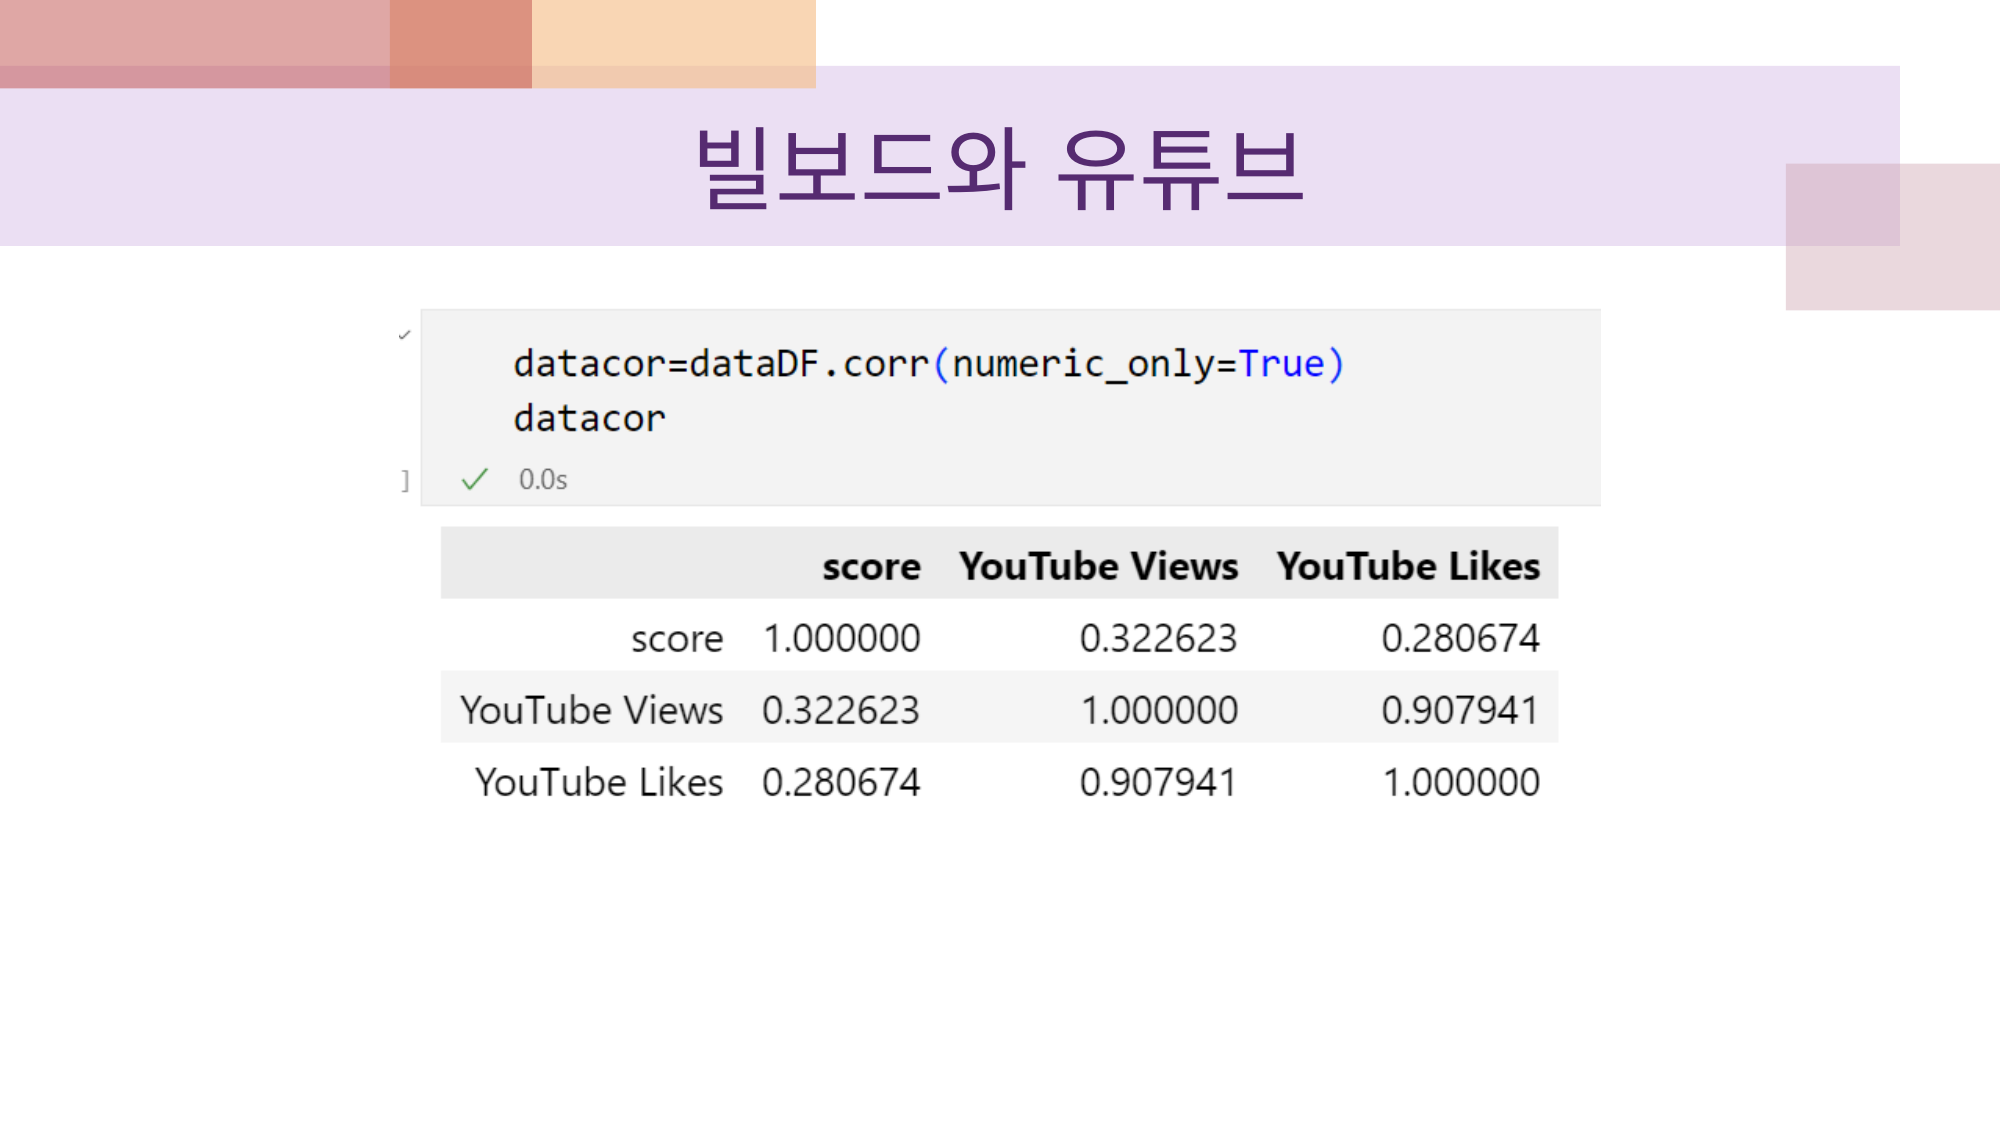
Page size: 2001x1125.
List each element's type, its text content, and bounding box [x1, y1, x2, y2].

title 빌보드와 유튜브 [99, 88, 1900, 246]
picture [399, 302, 1601, 865]
